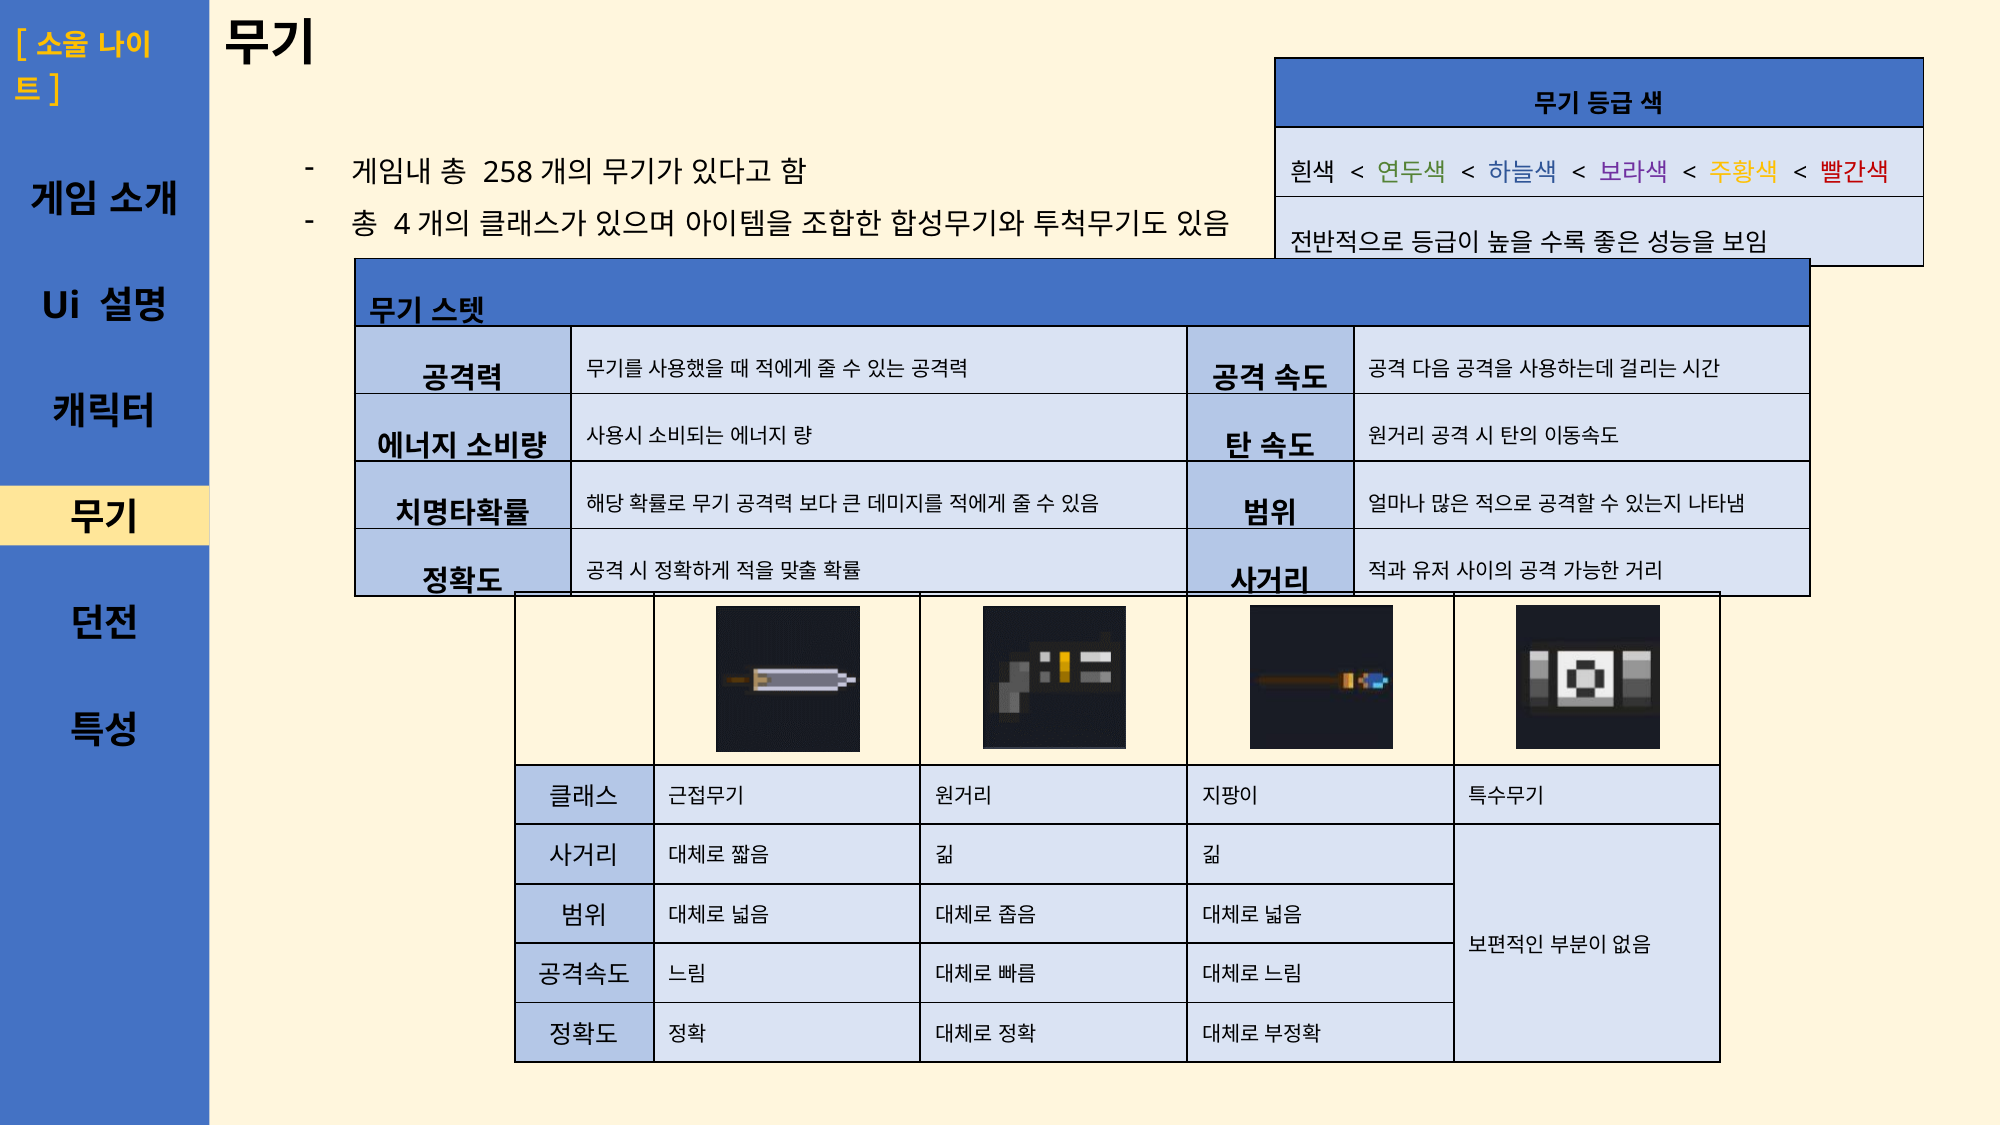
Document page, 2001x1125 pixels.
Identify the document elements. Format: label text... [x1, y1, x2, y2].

table_cell 전반적으로 등급이 높을 수록 좋은 성능을 보임 [1276, 197, 1923, 265]
text_box 게임 소개 [0, 167, 210, 227]
table_header [1188, 593, 1453, 764]
table_cell 정확 [655, 1003, 919, 1061]
table_header [1455, 593, 1719, 764]
table_cell 치명타확률 [356, 462, 570, 528]
table_header [655, 593, 919, 764]
table_cell 흰색 < 연두색 < 하늘색 < 보라색 < 주황색 < 빨간색 [1276, 128, 1923, 196]
table_cell 공격 다음 공격을 사용하는데 걸리는 시간 [1355, 327, 1809, 393]
table_cell 공격력 [356, 327, 570, 393]
table_cell 정확도 [356, 529, 570, 595]
table_cell 공격 시 정확하게 적을 맞출 확률 [572, 529, 1186, 591]
table_cell 근접무기 [655, 766, 919, 823]
table_cell 대체로 정확 [921, 1003, 1186, 1061]
text_box 특성 [0, 698, 210, 759]
table_cell 무기를 사용했을 때 적에게 줄 수 있는 공격력 [572, 327, 1186, 393]
table_cell 대체로 넓음 [1188, 885, 1453, 942]
table_cell 사용시 소비되는 에너지 량 [572, 394, 1186, 460]
table_cell 대체로 부정확 [1188, 1003, 1453, 1061]
table_cell 긺 [1188, 825, 1453, 883]
text_box 게임내 총 258개의 무기가 있다고 함 총 4개의 클래스가 있으며 아이템을 조합한 합성무기와 투척무기도 있음 [289, 128, 1247, 248]
table_cell 대체로 넓음 [655, 885, 919, 942]
text_box 캐릭터 [0, 379, 210, 440]
table_header 무기 스텟 [356, 259, 1809, 325]
table_header [921, 593, 1186, 764]
picture [1516, 605, 1660, 749]
table_cell 대체로 짧음 [655, 825, 919, 883]
text_box 무기 [0, 485, 210, 546]
table_cell 얼마나 많은 적으로 공격할 수 있는지 나타냄 [1355, 462, 1809, 528]
table_cell 대체로 빠름 [921, 944, 1186, 1002]
table_header 무기 등급 색 [1276, 59, 1923, 126]
table_cell 대체로 좁음 [921, 885, 1186, 942]
table_cell 대체로 느림 [1188, 944, 1453, 1002]
table_cell 사거리 [516, 825, 653, 883]
table_cell 특수무기 [1455, 766, 1719, 823]
table_cell 적과 유저 사이의 공격 가능한 거리 [1355, 529, 1809, 595]
table_cell 느림 [655, 944, 919, 1002]
table_cell 해당 확률로 무기 공격력 보다 큰 데미지를 적에게 줄 수 있음 [572, 462, 1186, 528]
table_cell 에너지 소비량 [356, 394, 570, 460]
picture [983, 606, 1126, 749]
table_cell 원거리 [921, 766, 1186, 823]
table_cell 범위 [1188, 462, 1353, 528]
table_cell 지팡이 [1188, 766, 1453, 823]
title 무기 [209, 10, 1935, 71]
text_box 던전 [0, 591, 210, 652]
table_cell 클래스 [516, 766, 653, 823]
table_cell 긺 [921, 825, 1186, 883]
table_cell 공격속도 [516, 944, 653, 1002]
table_header [516, 593, 653, 764]
picture [1250, 605, 1393, 749]
table_cell 원거리 공격 시 탄의 이동속도 [1355, 394, 1809, 460]
picture [716, 606, 860, 752]
table_cell 공격 속도 [1188, 327, 1353, 393]
text_box Ui 설명 [0, 273, 210, 334]
table_cell 범위 [516, 885, 653, 942]
table_cell 사거리 [1188, 529, 1353, 591]
table_cell 탄 속도 [1188, 394, 1353, 460]
table_cell 보편적인 부분이 없음 [1455, 825, 1719, 1061]
table_cell 정확도 [516, 1003, 653, 1061]
